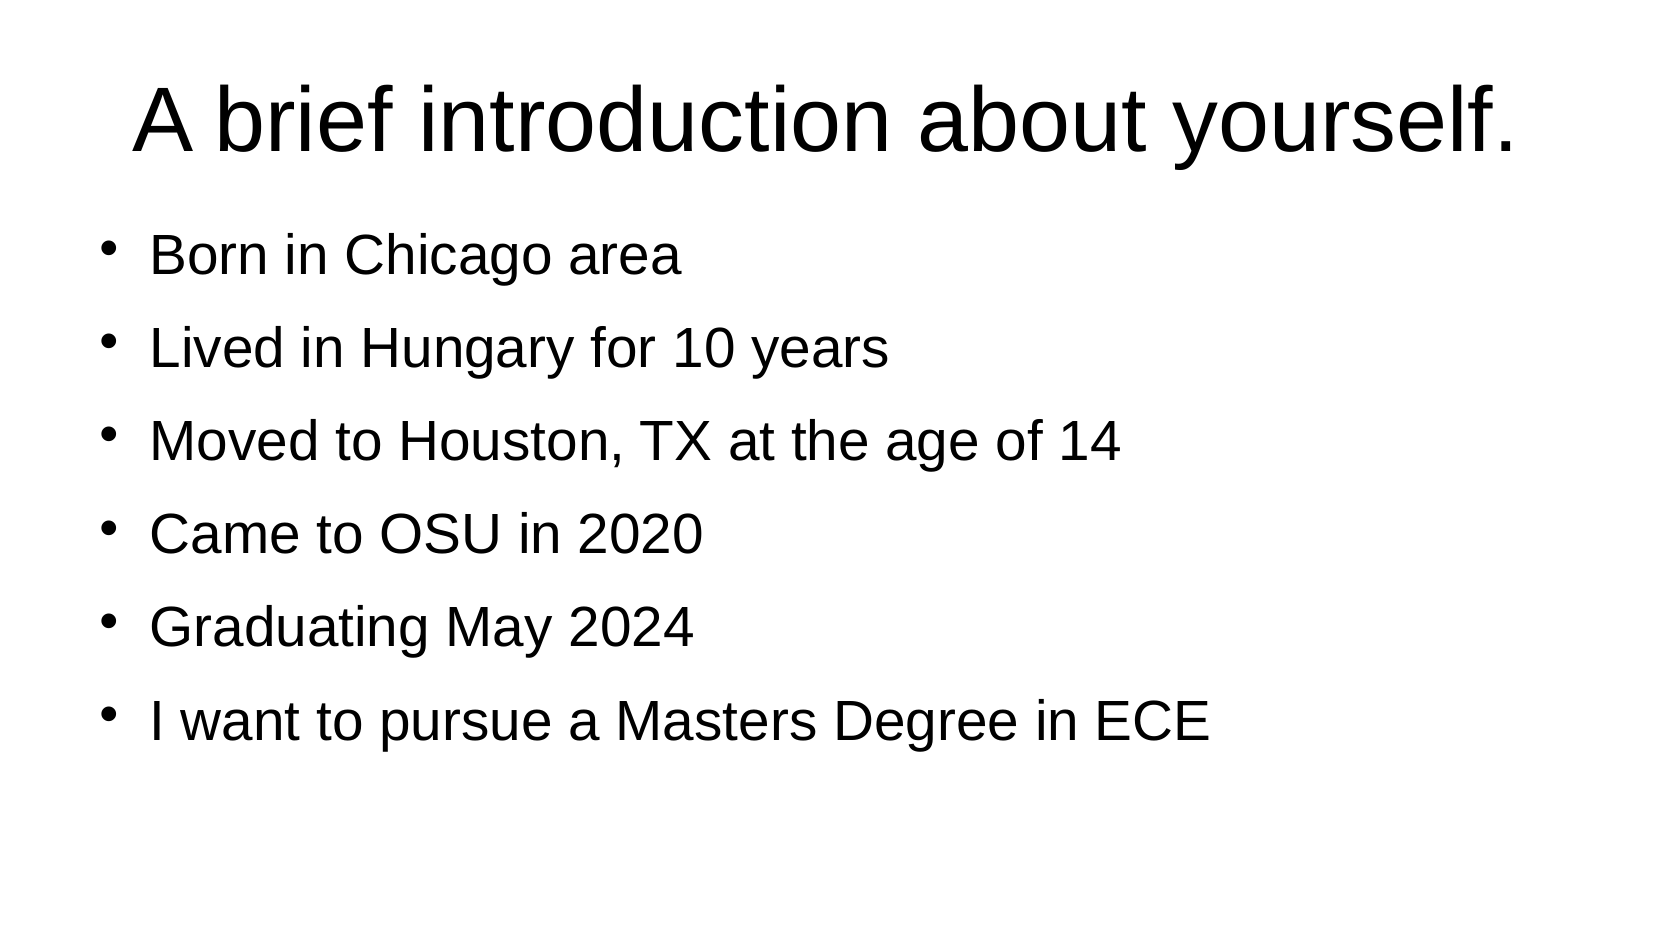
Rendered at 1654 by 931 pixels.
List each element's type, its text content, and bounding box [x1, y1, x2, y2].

list Born in Chicago area Lived in Hungary for 10 years Moved to Houston, TX at the age of 14 Came to OSU in 2020 Graduating May 2024 I want to pursue a Masters Degree in ECE [82, 217, 1571, 757]
title A brief introduction about yourself. [82, 37, 1571, 193]
